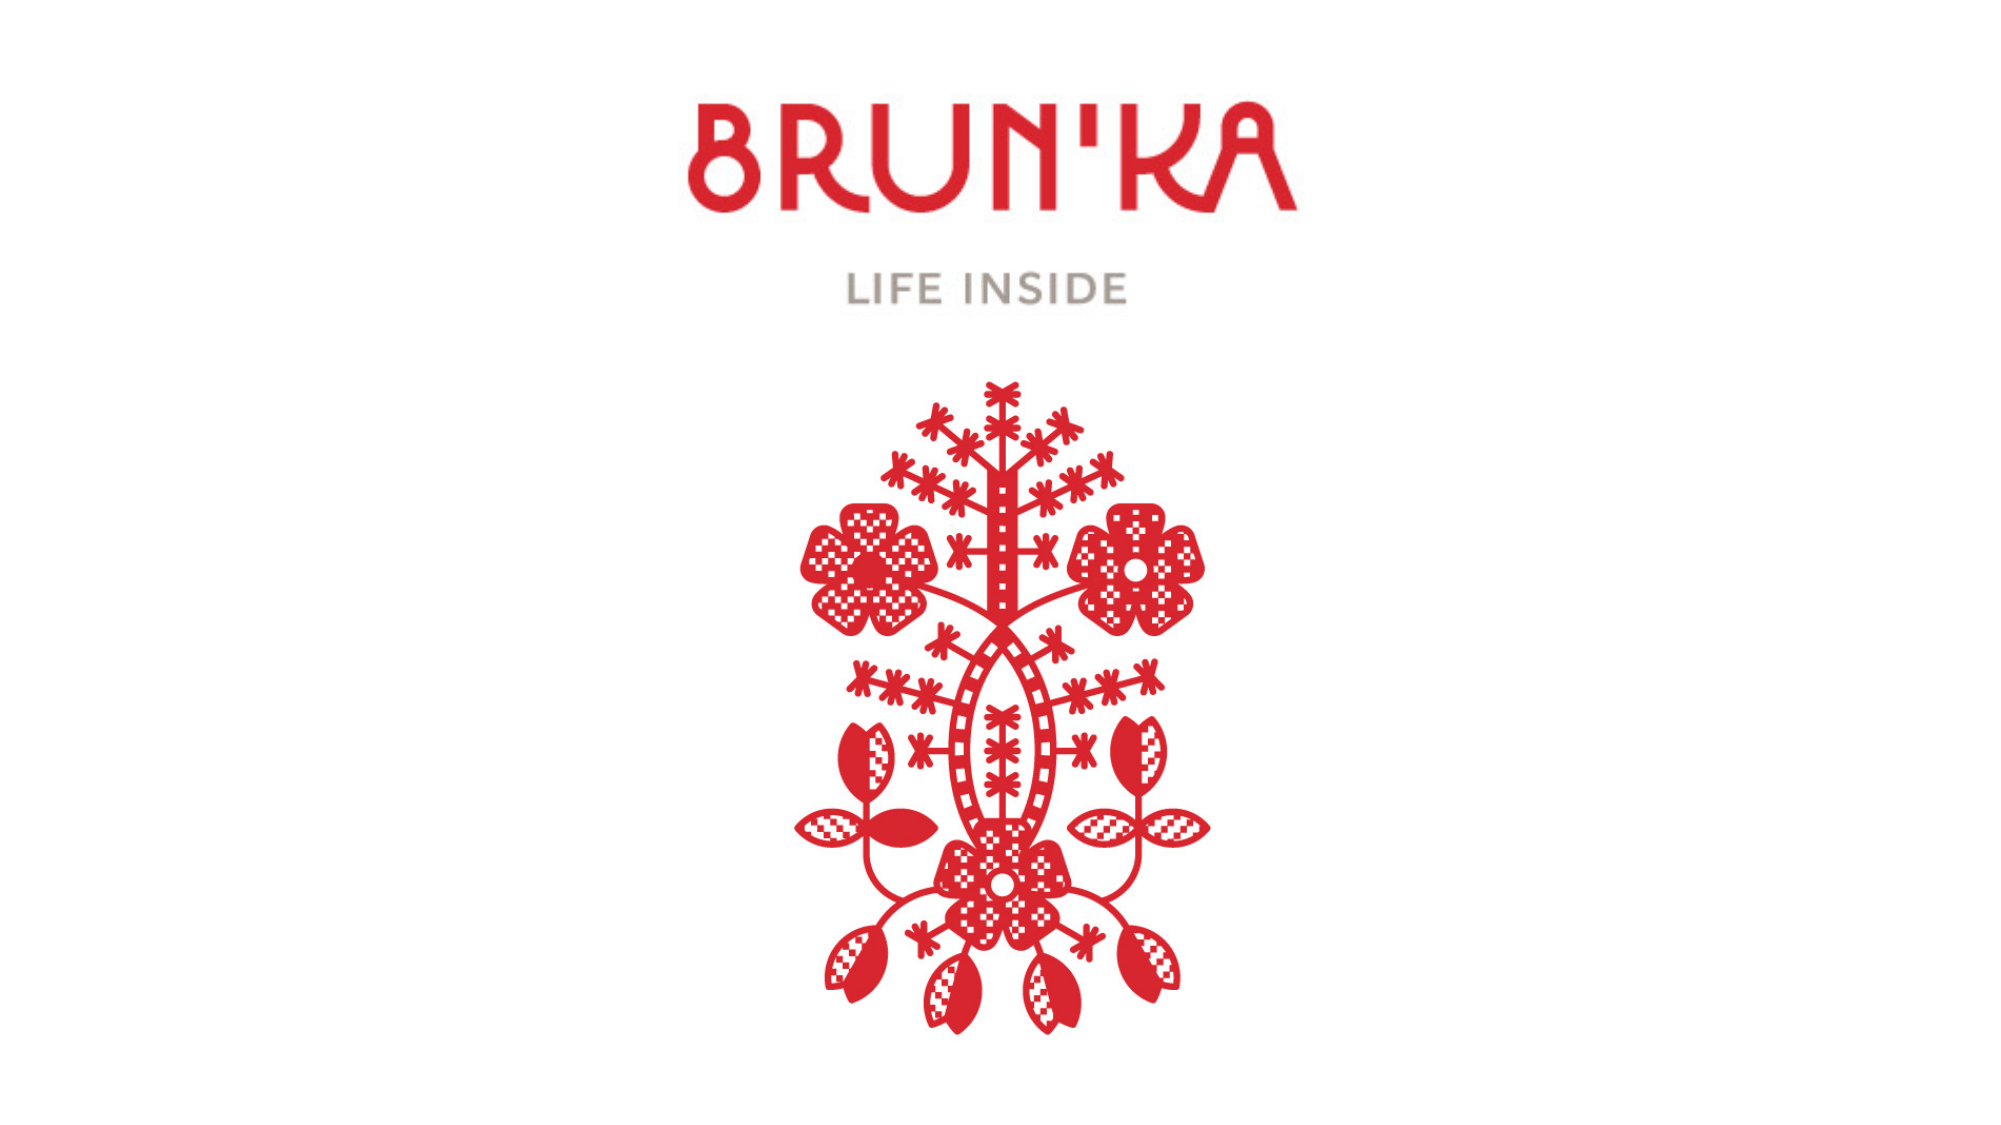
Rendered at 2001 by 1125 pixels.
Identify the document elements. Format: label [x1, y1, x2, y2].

list [528, 56, 1470, 469]
picture [711, 317, 1289, 1089]
